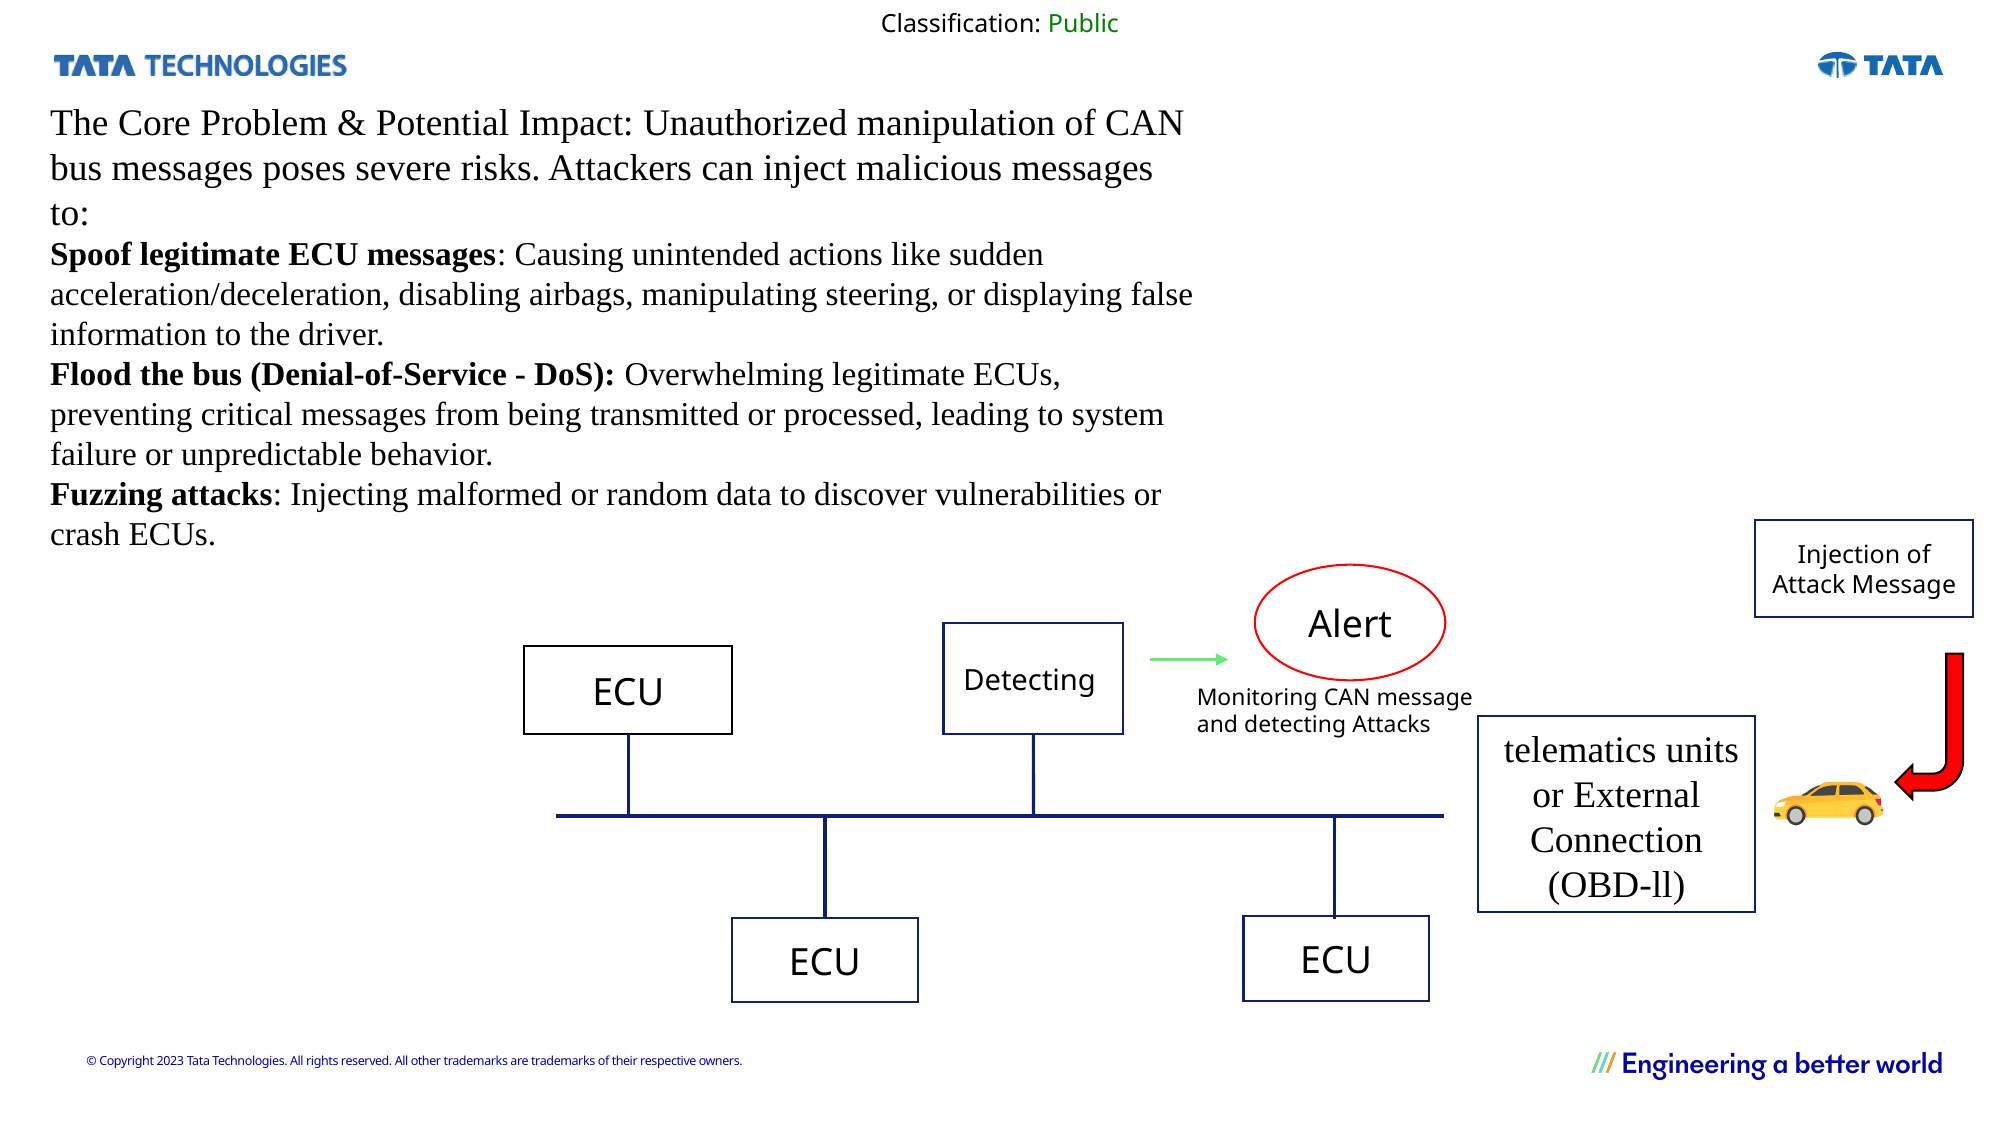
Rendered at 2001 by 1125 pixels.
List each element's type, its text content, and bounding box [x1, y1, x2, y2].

text_box telematics units or External Connection (OBD-ll) [1477, 715, 1756, 913]
text_box Alert [1253, 563, 1447, 675]
text_box Monitoring CAN message and detecting Attacks [1182, 675, 1510, 745]
text_box Injection of Attack Message [1754, 519, 1974, 618]
text_box The Core Problem & Potential Impact: Unauthorized manipulation of CAN bus messages poses severe risks. Attackers can inject malicious messages to: Spoof legitimate ECU messages: Causing unintended actions like sudden acceleration/deceleration, disabling airbags, manipulating steering, or displaying false information to the driver. Flood the bus (Denial-of-Service - DoS): Overwhelming legitimate ECUs, preventing critical messages from being transmitted or processed, leading to system failure or unpredictable behavior. Fuzzing attacks: Injecting malformed or random data to discover vulnerabilities or crash ECUs. [35, 90, 1215, 560]
text_box ECU [1242, 915, 1430, 1002]
picture [54, 55, 347, 76]
picture [1767, 755, 1904, 836]
picture [1818, 61, 1835, 77]
text_box Detecting [942, 622, 1124, 735]
text_box ECU [731, 917, 919, 1003]
text_box [1904, 652, 1965, 802]
picture [1591, 1052, 1942, 1080]
picture [1841, 61, 1857, 77]
text_box ECU [523, 645, 733, 735]
